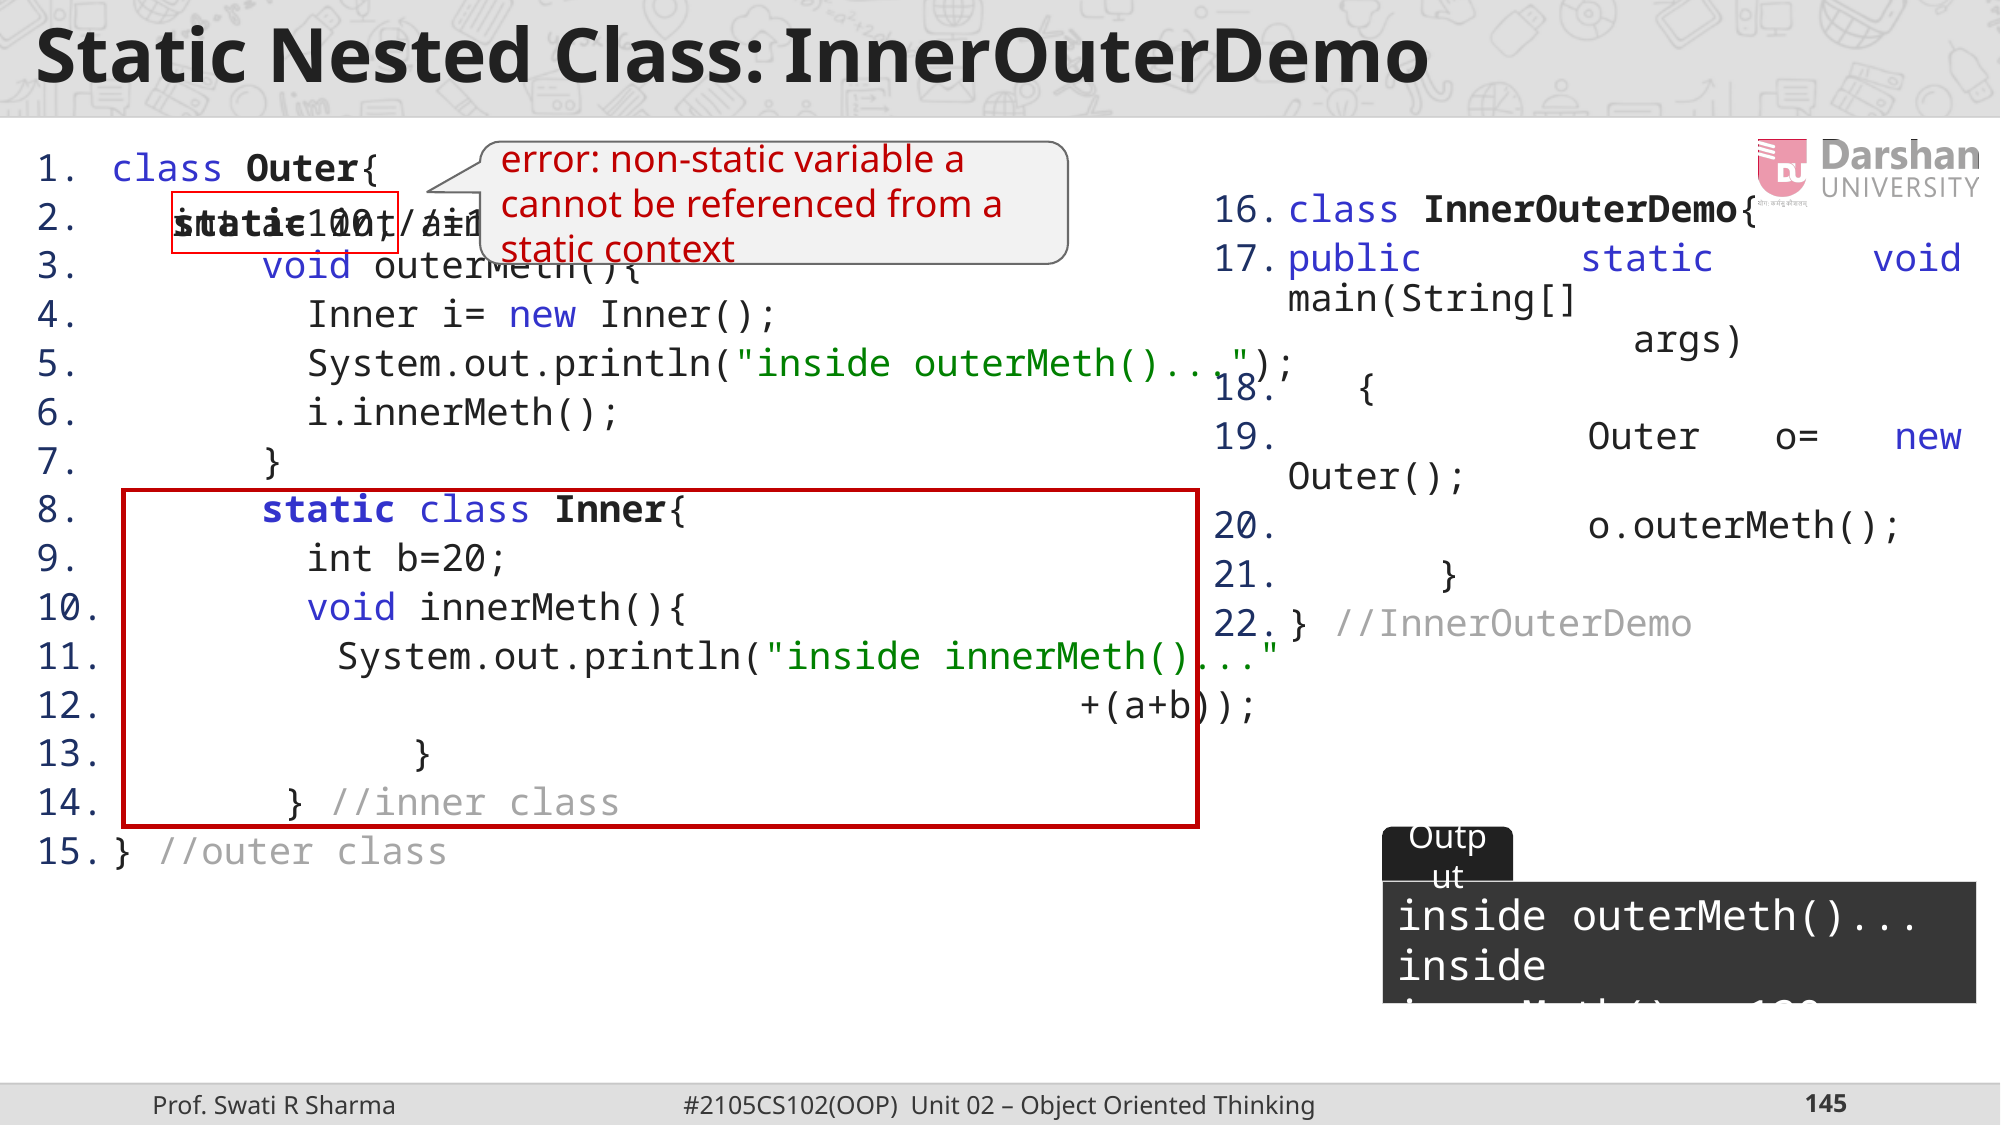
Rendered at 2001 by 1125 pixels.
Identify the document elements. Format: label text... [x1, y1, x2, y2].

text_box Output [1381, 825, 1515, 882]
text_box int a=100;//instance variable [156, 191, 480, 252]
title Static Nested Class: InnerOuterDemo [0, 0, 2000, 117]
text_box error: non-static variable a cannot be referenced from a static context [426, 140, 1070, 265]
list class Outer{ void outerMeth(){ Inner i= new Inner(); System.out.println("inside outerMeth()..."); i.innerMeth(); } static class Inner{ int b=20; void innerMeth(){ System.out.println("inside innerMeth()..." +(a+b)); } } //inner class } //outer class [21, 141, 1432, 1059]
text_box [123, 489, 1199, 828]
text_box inside outerMeth()... inside innerMeth()...120 [1382, 881, 1977, 1004]
title Declaring an Object [1758, 139, 1979, 207]
text_box class InnerOuterDemo{ public static void main(String[] args) { Outer o= new Outer(); o.outerMeth(); } } //InnerOuterDemo [1197, 182, 1977, 613]
